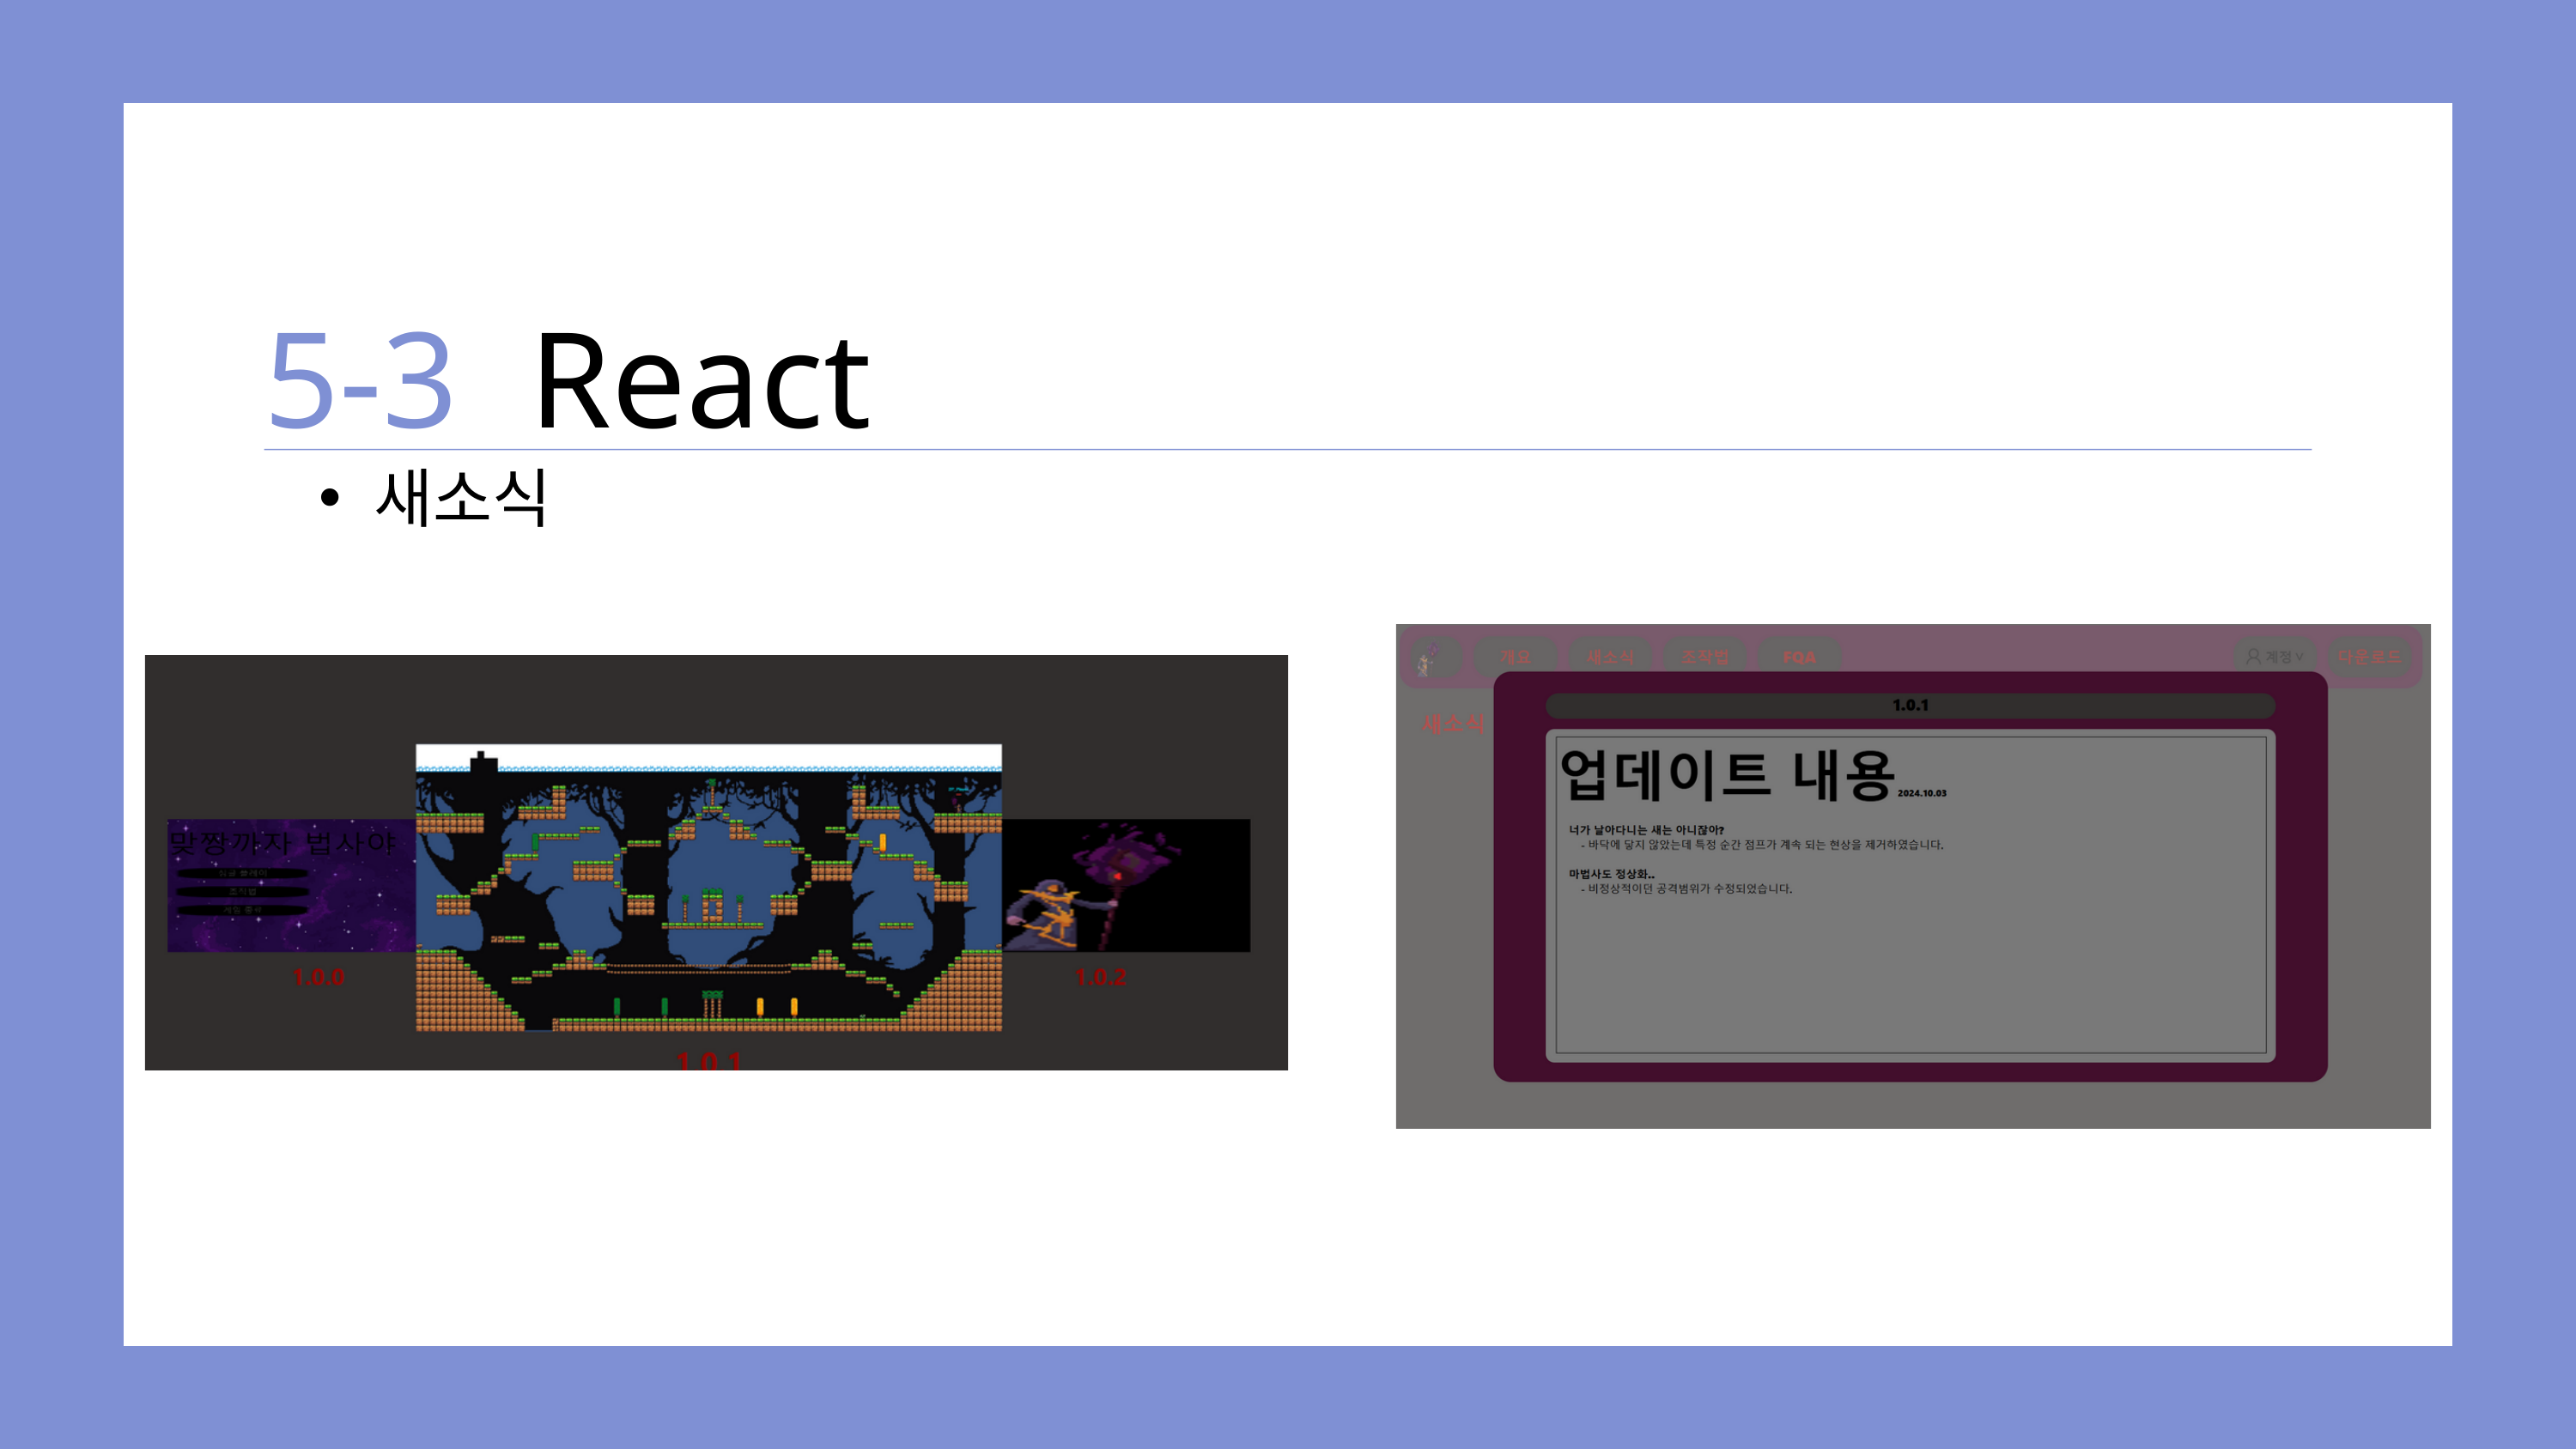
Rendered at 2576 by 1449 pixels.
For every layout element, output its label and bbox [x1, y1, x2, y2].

text_box [123, 102, 2453, 1346]
